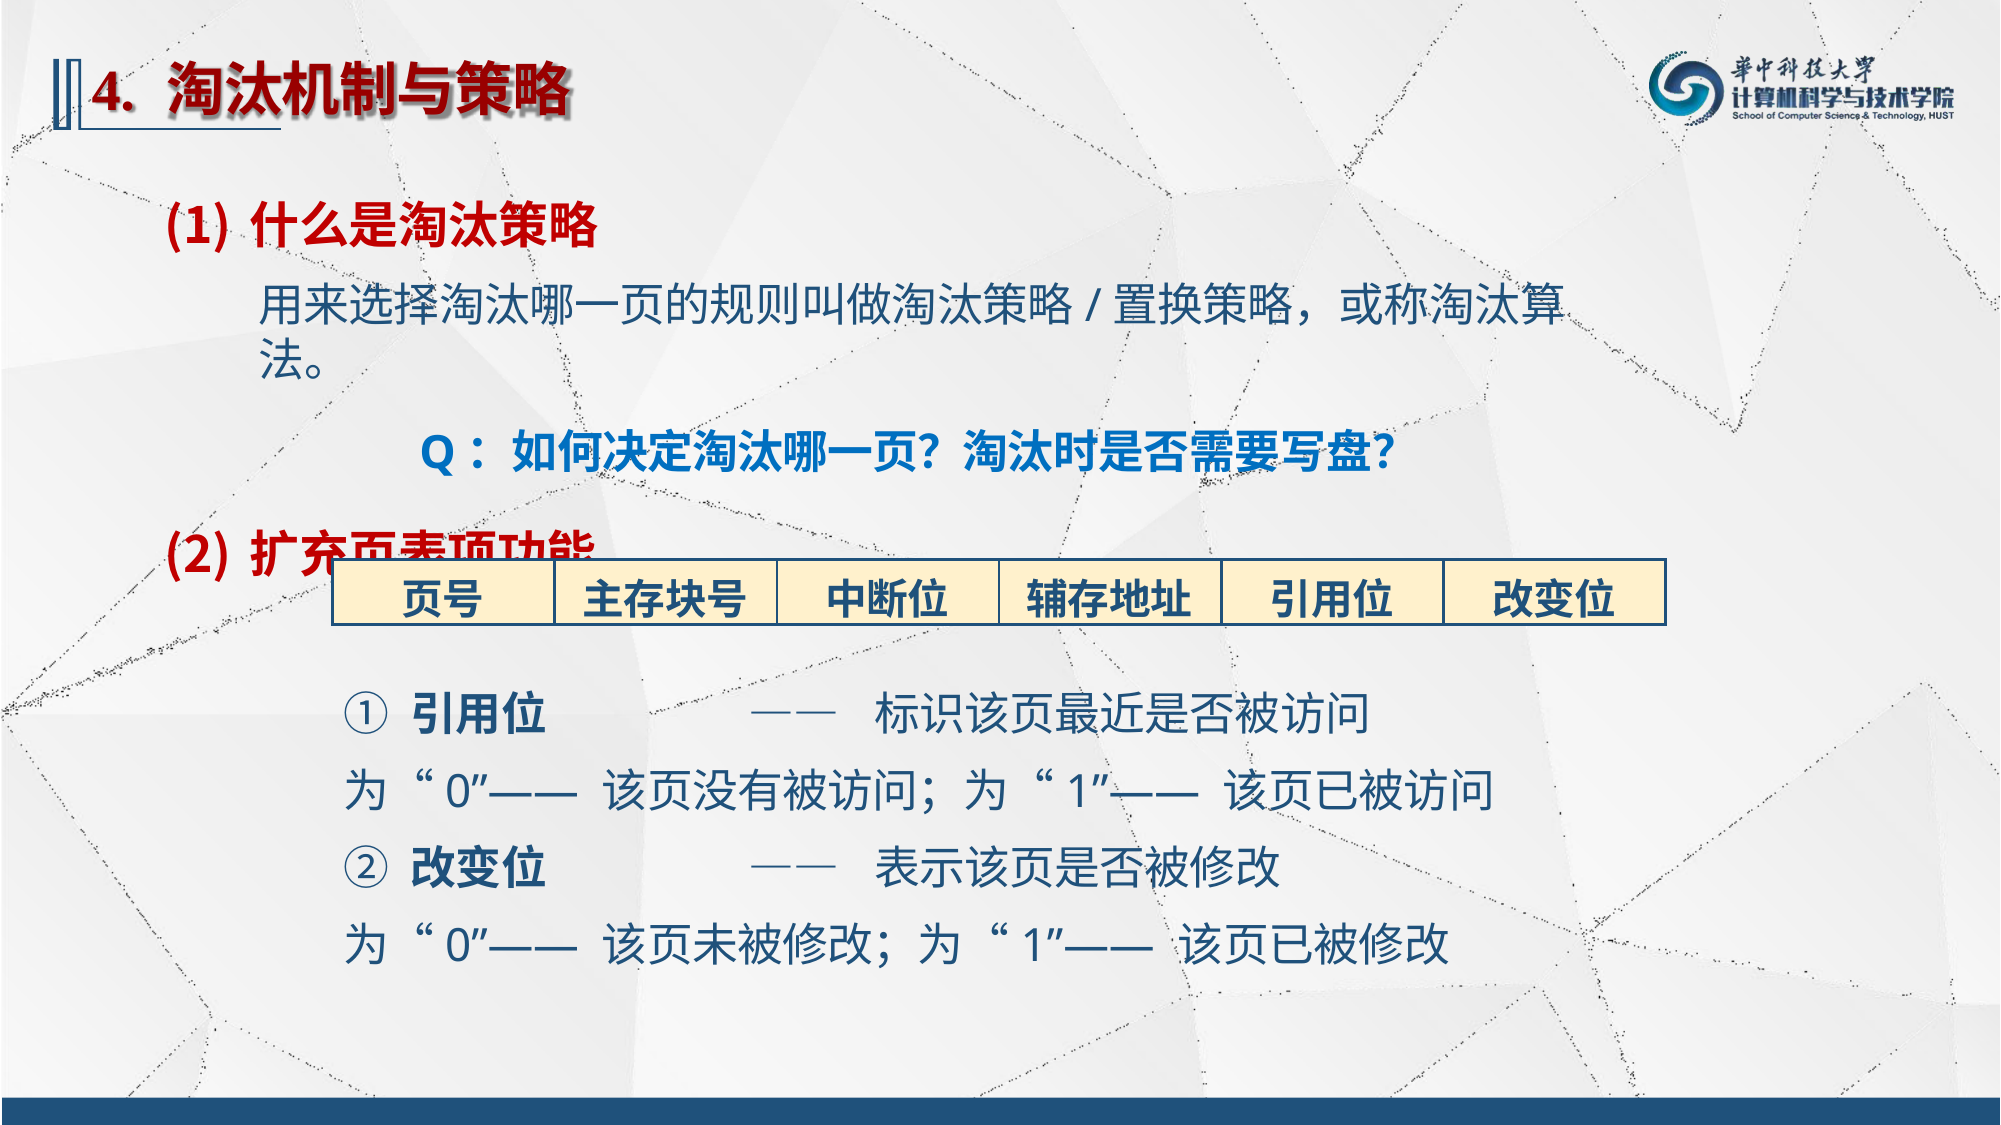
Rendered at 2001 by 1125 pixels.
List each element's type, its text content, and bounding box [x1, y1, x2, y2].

table_header 辅存地址 [1000, 561, 1220, 623]
table_header 页号 [334, 561, 553, 623]
title 4. 淘汰机制与策略 [89, 173, 575, 240]
text_box 什么是淘汰策略 用来选择淘汰哪一页的规则叫做淘汰策略/置换策略，或称淘汰算法。 Q：如何决定淘汰哪一页？淘汰时是否需要写盘？ 扩充页表项功能 ① 引用位 —— 标识该页最近是否被访问 为“0”—— 该页没有被访问；为“1”—— 该页已被访问 ② 改变位 —— 表示该页是否被修改 为“0”—— 该页未被修改；为“1”—— 该页已被修改 [162, 166, 1655, 971]
table_header 主存块号 [556, 561, 776, 623]
table_header 改变位 [1445, 561, 1664, 623]
table_header 中断位 [778, 561, 998, 623]
picture [0, 0, 2000, 1125]
table_header 引用位 [1223, 561, 1442, 623]
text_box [55, 34, 614, 165]
